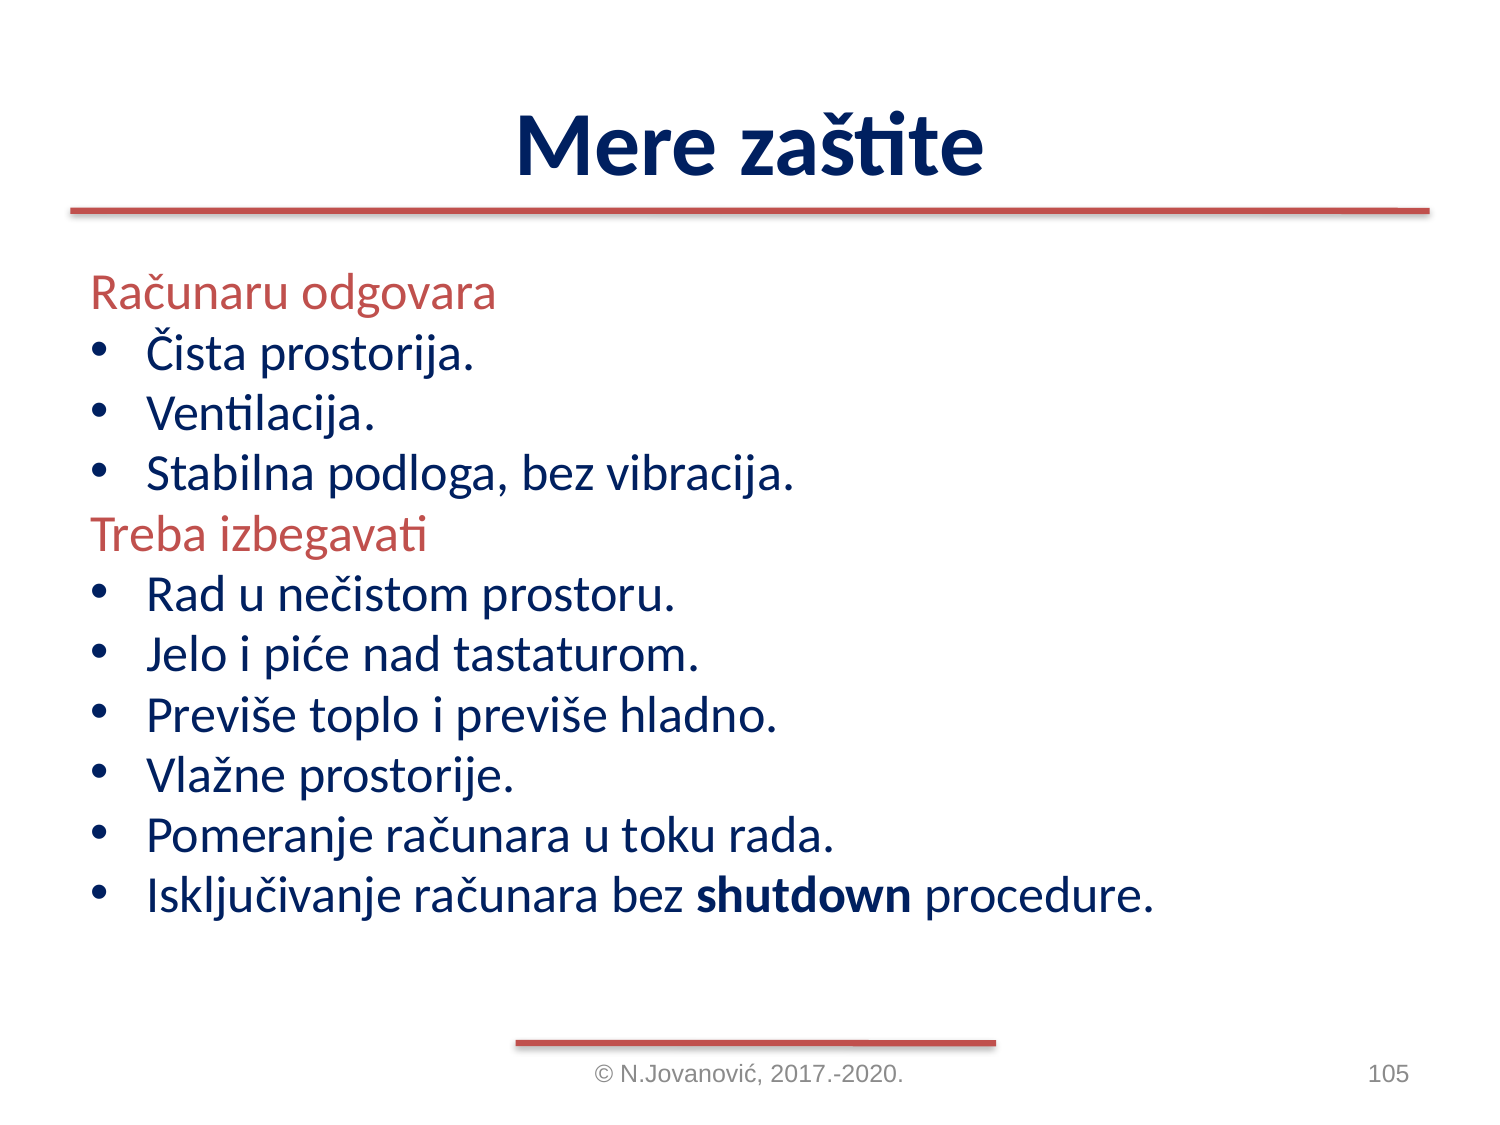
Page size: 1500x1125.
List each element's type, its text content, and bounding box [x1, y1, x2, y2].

slide_number 105 [1074, 1042, 1425, 1103]
footer © N.Jovanović, 2017.-2020. [512, 1042, 988, 1103]
title Mere zaštite [75, 45, 1425, 233]
list Računaru odgovara Čista prostorija. Ventilacija. Stabilna podloga, bez vibracija. Treba izbegavati Rad u nečistom prostoru. Jelo i piće nad tastaturom. Previše toplo i previše hladno. Vlažne prostorije. Pomeranje računara u toku rada. Isključivanje računara bez shutdown procedure. [75, 262, 1425, 1005]
